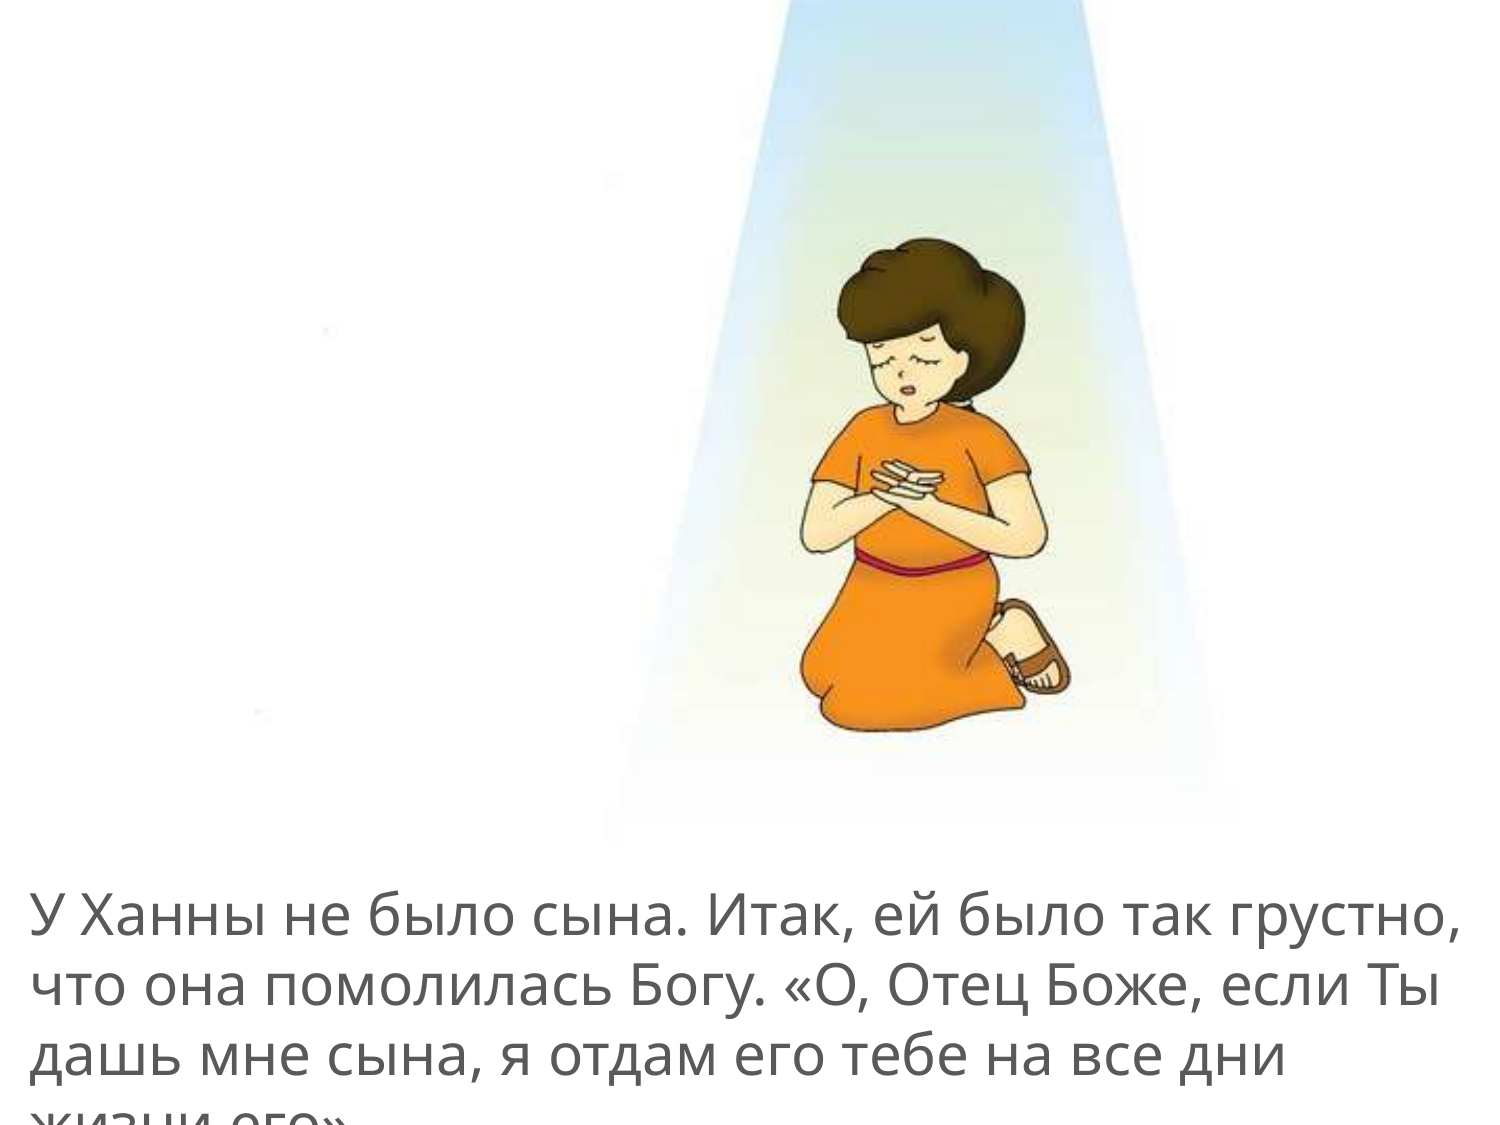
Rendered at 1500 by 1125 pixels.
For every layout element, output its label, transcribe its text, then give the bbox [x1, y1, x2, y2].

picture [71, 0, 1429, 858]
text_box У Ханны не было сына. Итак, ей было так грустно, что она помолилась Богу. «О, Отец Боже, если Ты дашь мне сына, я отдам его тебе на все дни жизни его». [14, 869, 1486, 1125]
